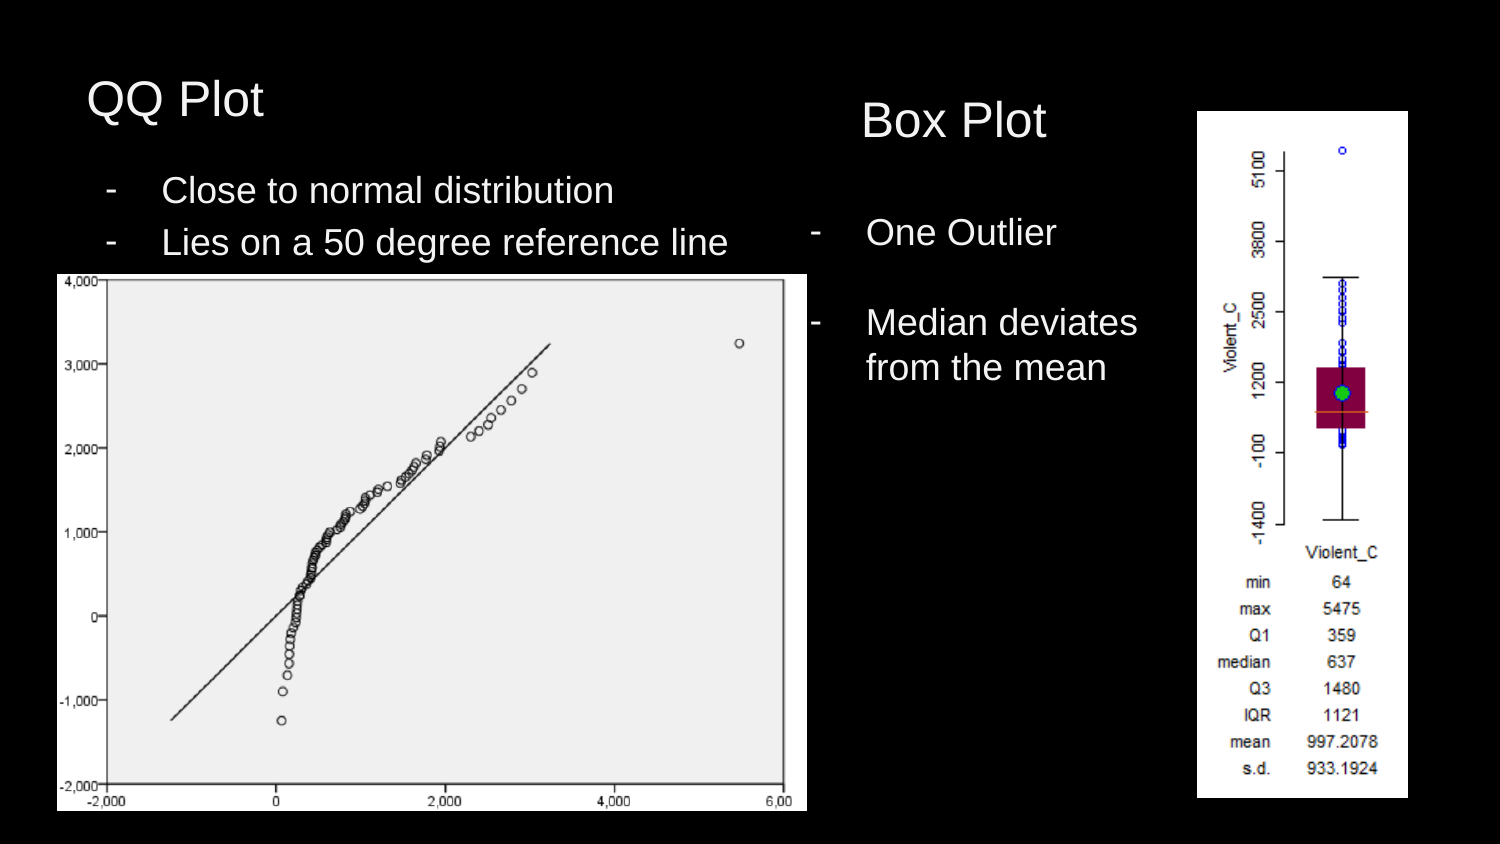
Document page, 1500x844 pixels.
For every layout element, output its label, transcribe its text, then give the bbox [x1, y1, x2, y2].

picture [57, 274, 807, 811]
list QQ Plot Close to normal distribution Lies on a 50 degree reference line [71, 42, 795, 126]
text_box Box Plot One Outlier Median deviates from the mean [775, 72, 1198, 407]
picture [1197, 111, 1408, 799]
